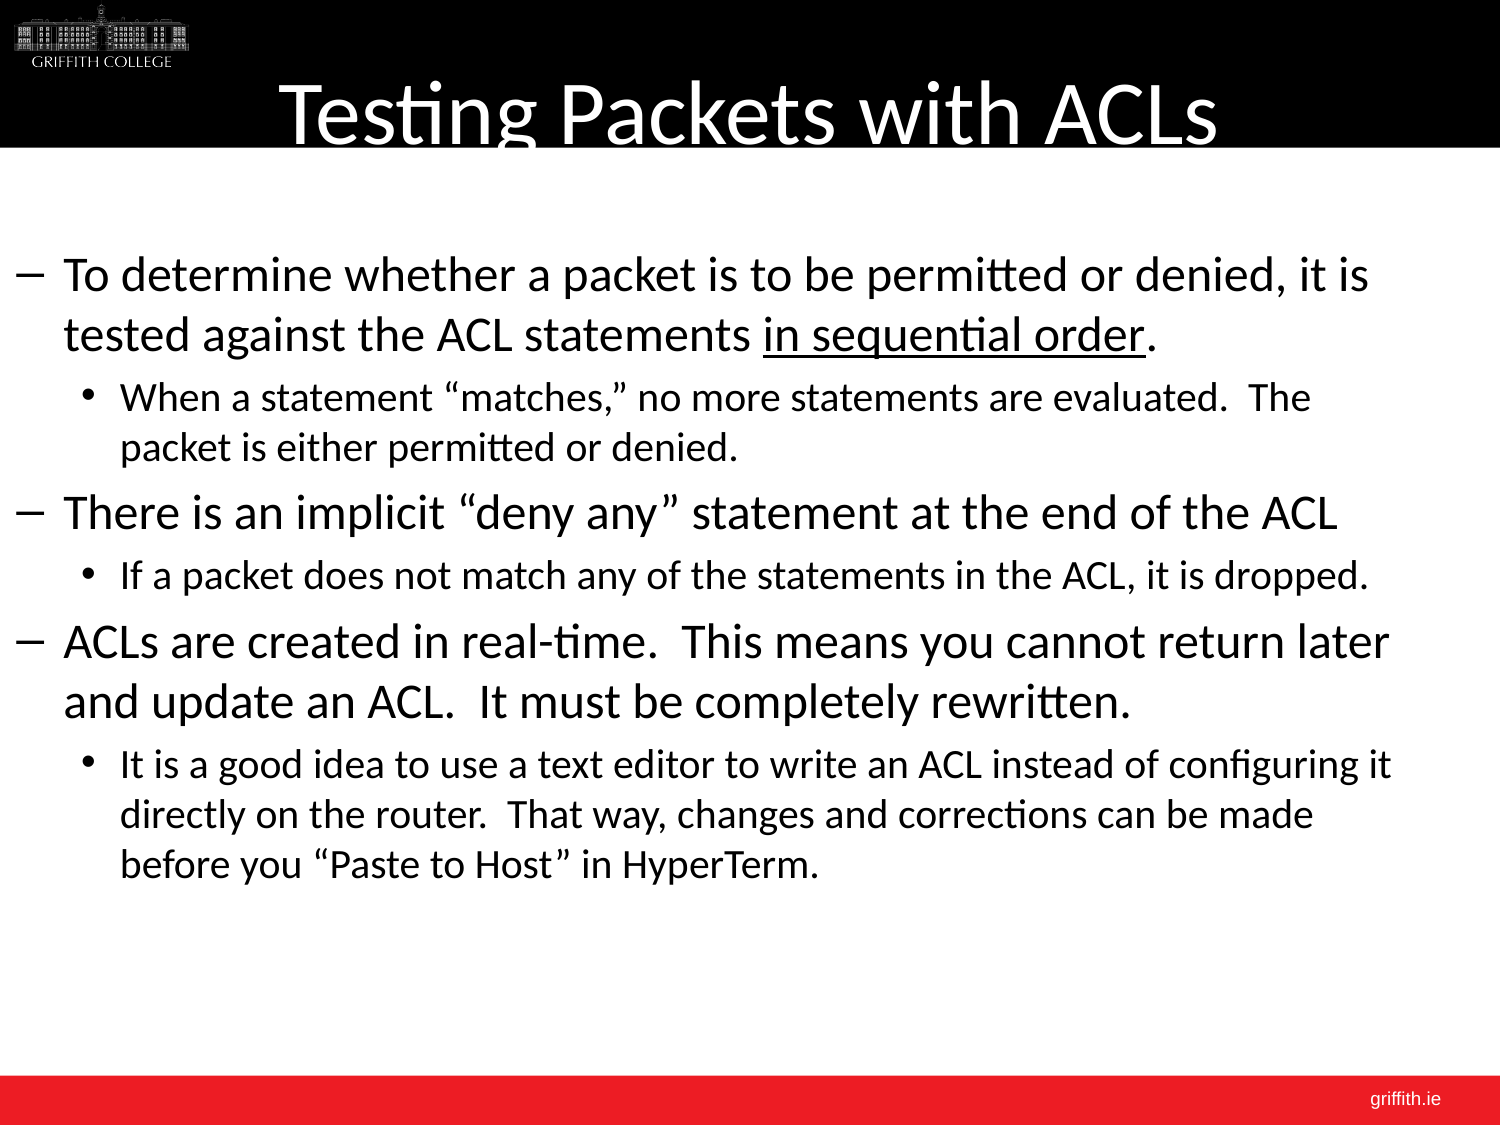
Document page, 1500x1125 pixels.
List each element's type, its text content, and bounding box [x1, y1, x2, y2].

title Testing Packets with ACLs [75, 45, 1425, 233]
picture [0, 0, 206, 109]
list To determine whether a packet is to be permitted or denied, it is tested against the ACL statements in sequential order. When a statement “matches,” no more statements are evaluated. The packet is either permitted or denied. There is an implicit “deny any” statement at the end of the ACL If a packet does not match any of the statements in the ACL, it is dropped. ACLs are created in real-time. This means you cannot return later and update an ACL. It must be completely rewritten. It is a good idea to use a text editor to write an ACL instead of configuring it directly on the router. That way, changes and corrections can be made before you “Paste to Host” in HyperTerm. [0, 233, 1423, 1104]
